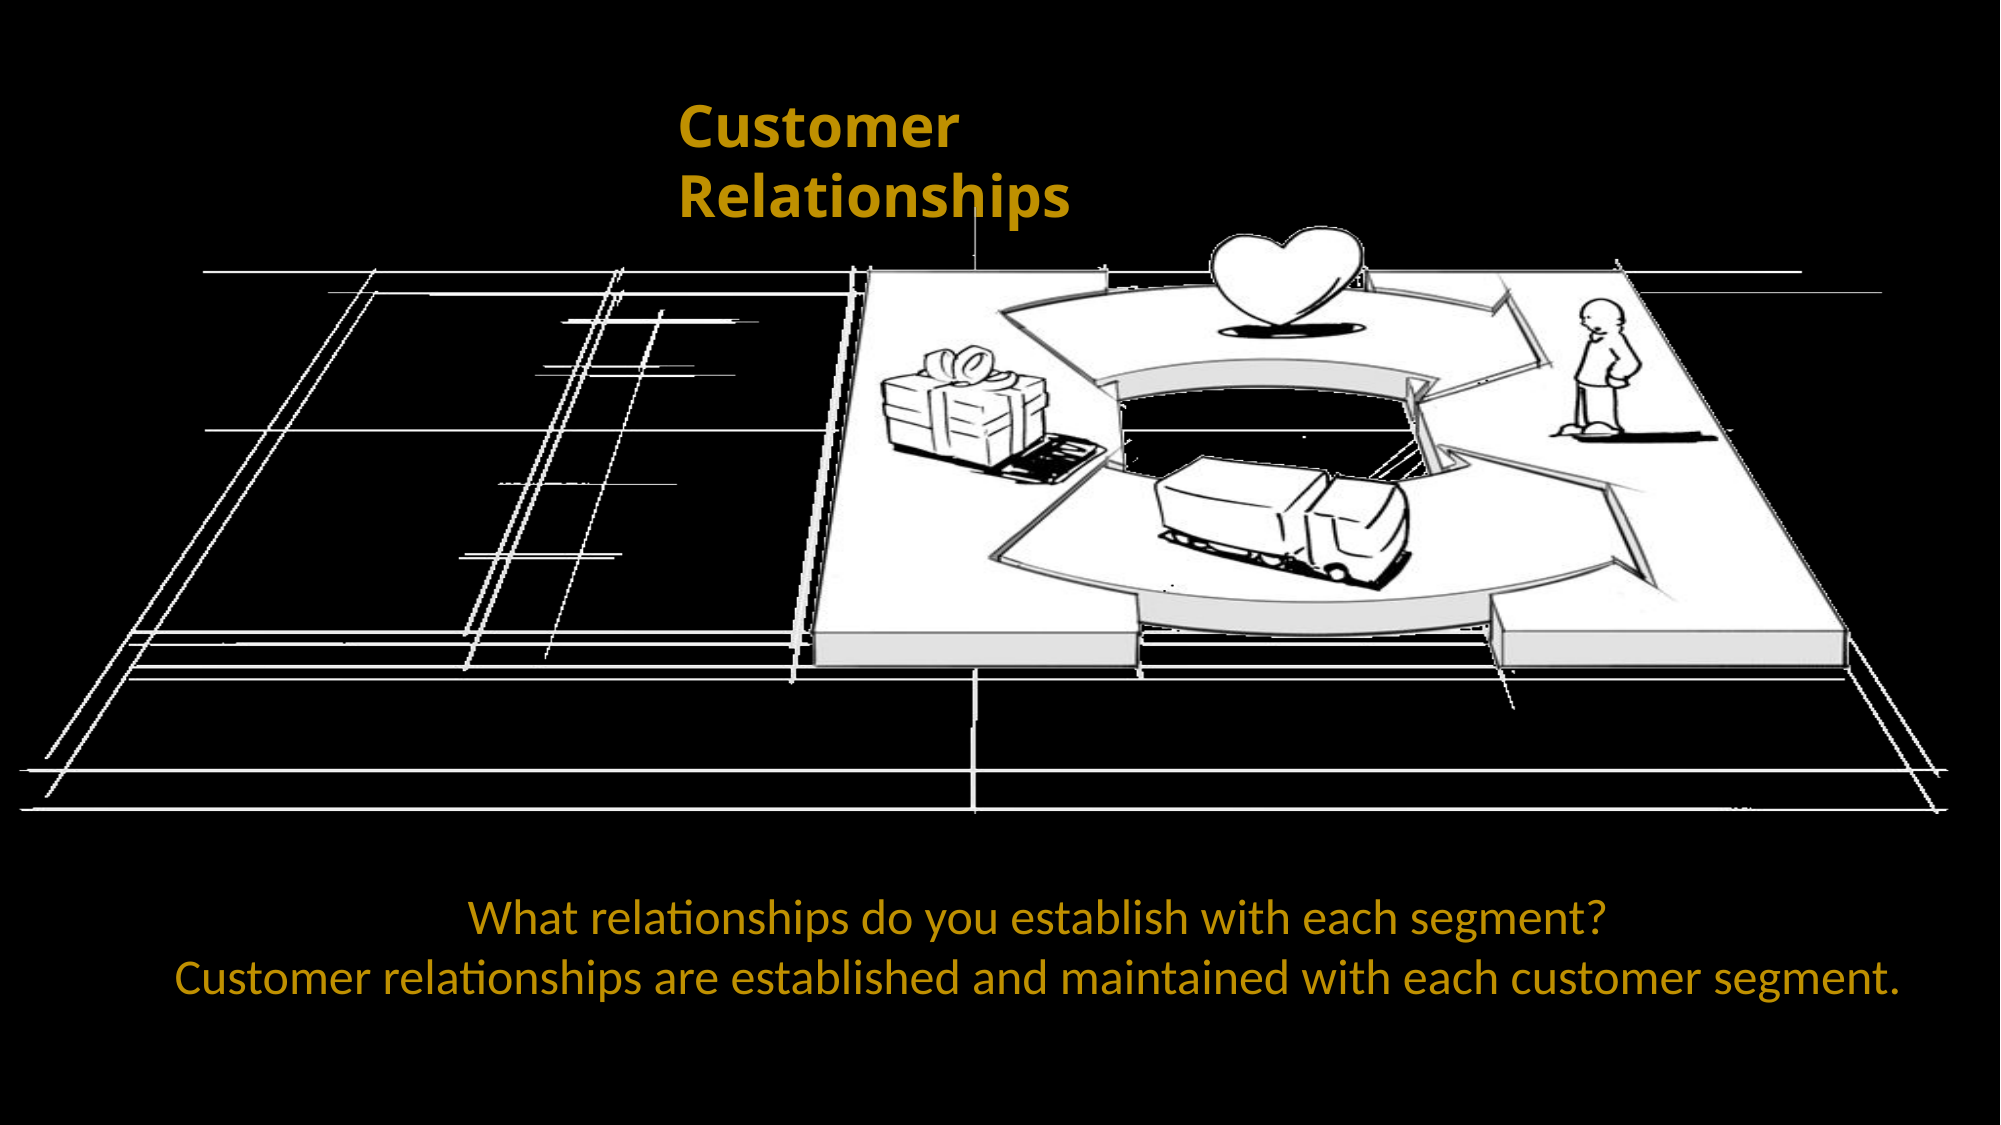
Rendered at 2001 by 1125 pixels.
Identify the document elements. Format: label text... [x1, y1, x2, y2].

text_box What relationships do you establish with each segment? Customer relationships are established and maintained with each customer segment. [152, 884, 1924, 1005]
text_box Customer Relationships [663, 81, 1337, 207]
text_box [0, 207, 2000, 814]
